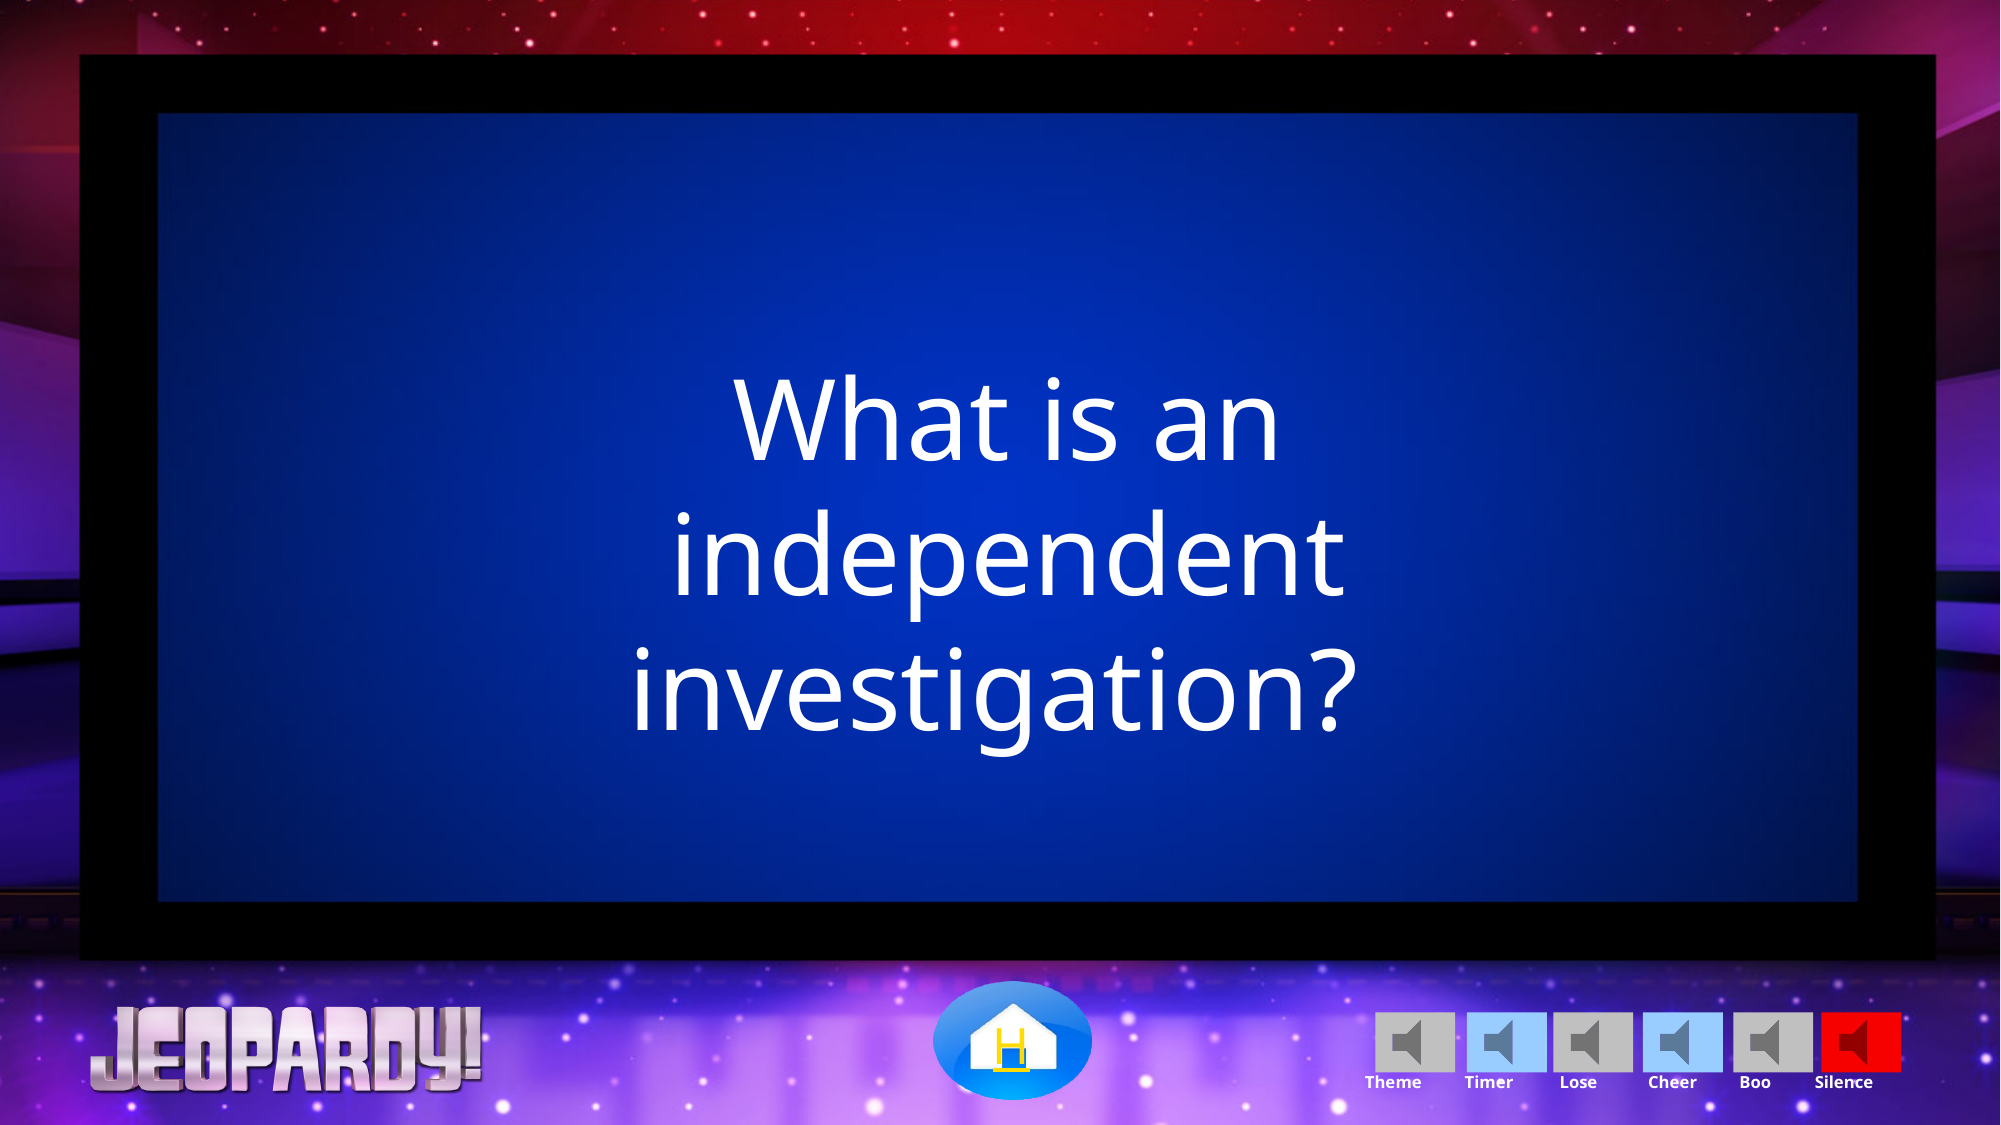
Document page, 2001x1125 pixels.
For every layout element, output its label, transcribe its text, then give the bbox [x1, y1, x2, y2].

picture [0, 0, 2001, 1125]
text_box H [978, 1006, 1045, 1090]
text_box What is an independent investigation? [387, 340, 1629, 761]
